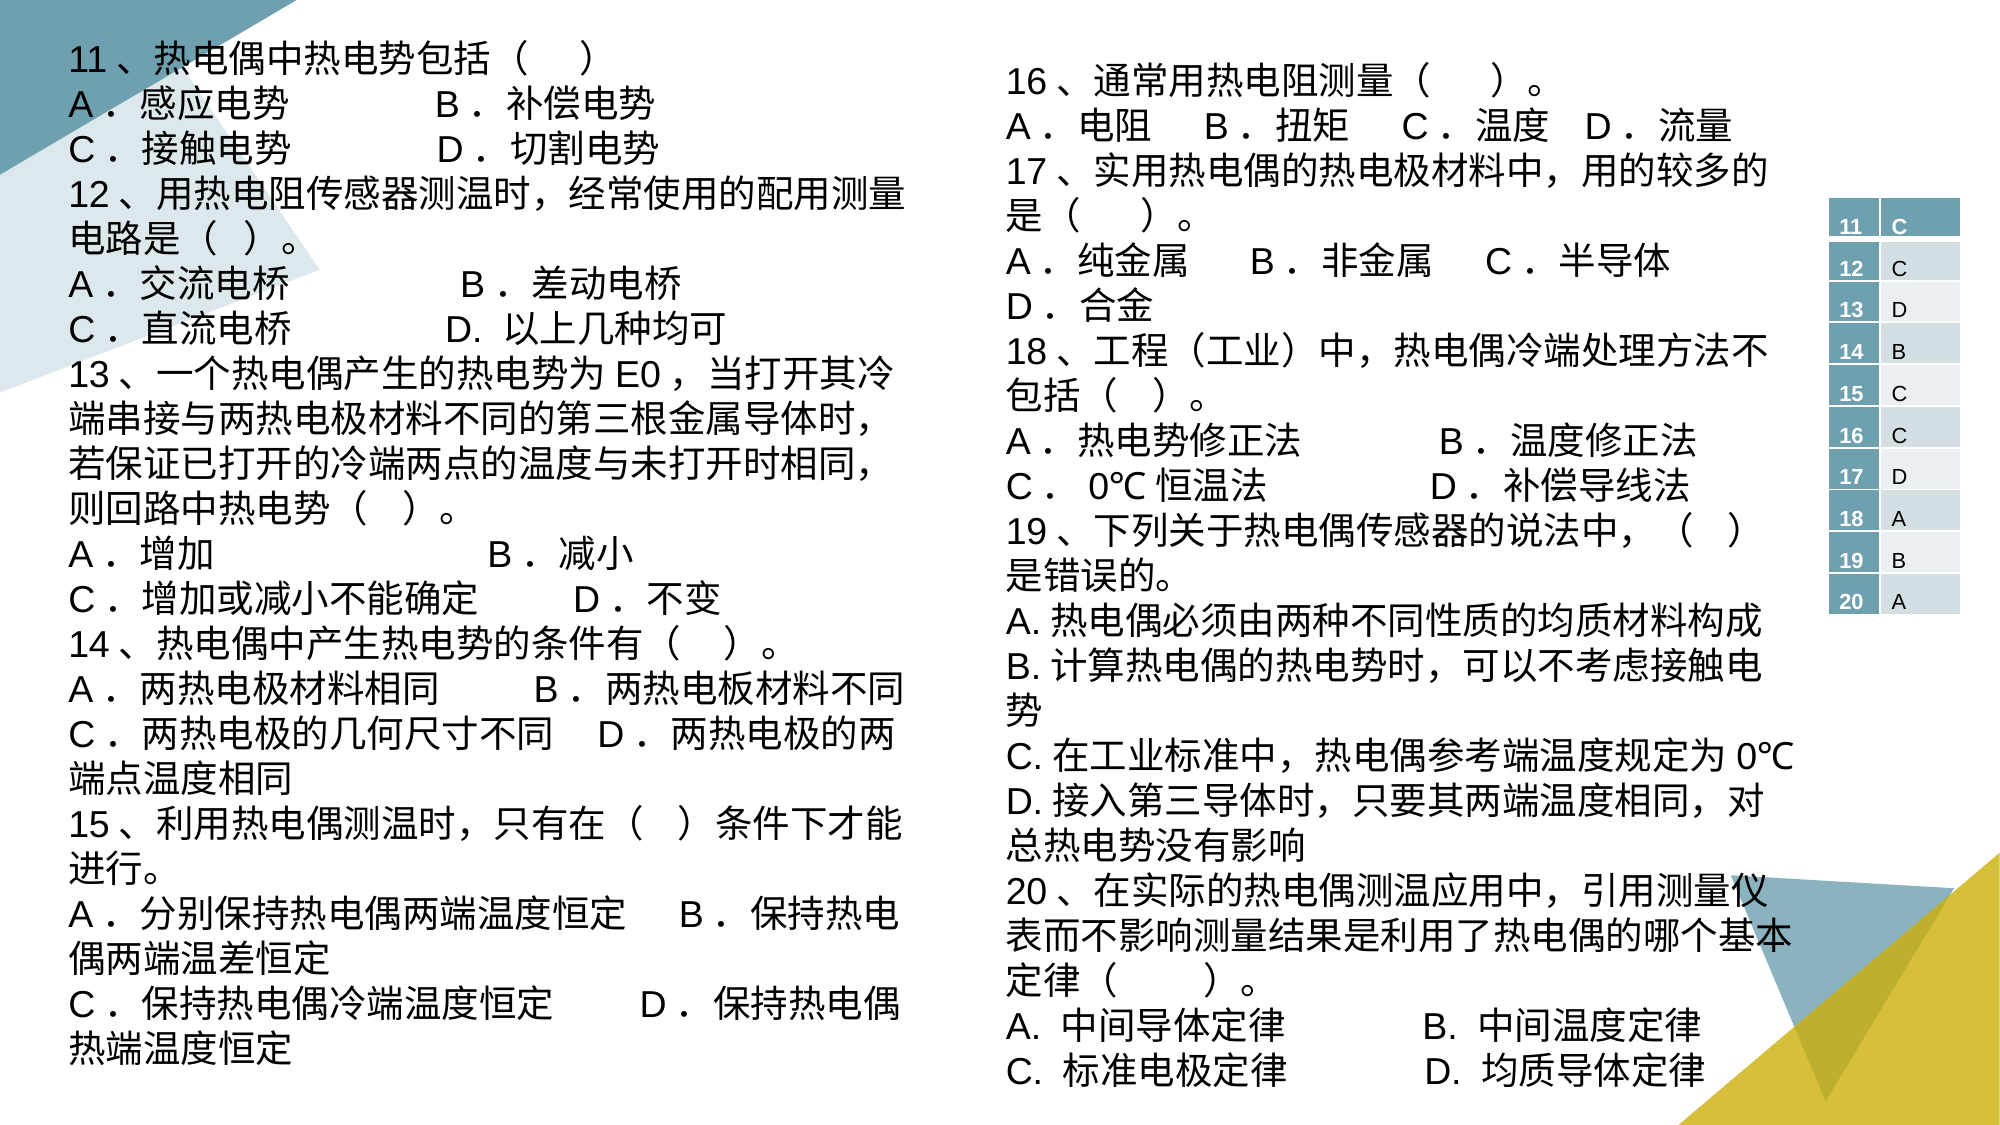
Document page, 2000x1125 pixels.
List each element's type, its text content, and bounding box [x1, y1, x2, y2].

table_header 11 [1829, 198, 1879, 236]
table_cell 17 [1829, 449, 1879, 489]
table_cell 13 [1829, 282, 1879, 321]
table_cell 12 [1829, 242, 1879, 280]
table_cell D [1881, 449, 1960, 489]
table_cell A [1881, 490, 1960, 530]
table_cell 14 [1829, 323, 1879, 363]
table_header C [1881, 198, 1960, 236]
table_cell 20 [1829, 574, 1879, 614]
table_cell C [1881, 365, 1960, 405]
table_cell C [1881, 242, 1960, 280]
table_cell 16 [1829, 407, 1879, 447]
table_cell A [1881, 574, 1960, 614]
table_cell 15 [1829, 365, 1879, 405]
table_cell C [1881, 407, 1960, 447]
text_box 16、通常用热电阻测量（ ）。 A．电阻 B．扭矩 C．温度 D．流量 17、实用热电偶的热电极材料中，用的较多的是（ ）。 A．纯金属 B．非金属 C．半导体 D．合金 18、工程（工业）中，热电偶冷端处理方法不包括（ ）。 A．热电势修正法 B．温度修正法 C．0℃恒温法 D．补偿导线法 19、下列关于热电偶传感器的说法中，（ ）是错误的。 A.热电偶必须由两种不同性质的均质材料构成 B.计算热电偶的热电势时，可以不考虑接触电势 C.在工业标准中，热电偶参考端温度规定为0℃ D.接入第三导体时，只要其两端温度相同，对总热电势没有影响 20、在实际的热电偶测温应用中，引用测量仪表而不影响测量结果是利用了热电偶的哪个基本定律（ ）。 A. 中间导体定律 B. 中间温度定律 C. 标准电极定律 D. 均质导体定律 [991, 49, 1812, 1100]
table_cell B [1881, 323, 1960, 363]
table_cell 18 [1829, 490, 1879, 530]
table_cell B [1881, 532, 1960, 572]
table_cell 19 [1829, 532, 1879, 572]
text_box 11、热电偶中热电势包括（ ） A．感应电势 B．补偿电势 C．接触电势 D．切割电势 12、用热电阻传感器测温时，经常使用的配用测量电路是（ ）。 A．交流电桥 B．差动电桥 C．直流电桥 D. 以上几种均可 13、一个热电偶产生的热电势为E0，当打开其冷端串接与两热电极材料不同的第三根金属导体时，若保证已打开的冷端两点的温度与未打开时相同，则回路中热电势（ ）。 A．增加 B．减小 C．增加或减小不能确定 D．不变 14、热电偶中产生热电势的条件有（ ）。 A．两热电极材料相同 B．两热电板材料不同 C．两热电极的几何尺寸不同 D．两热电极的两端点温度相同 15、利用热电偶测温时，只有在（ ）条件下才能进行。 A．分别保持热电偶两端温度恒定 B．保持热电偶两端温差恒定 C．保持热电偶冷端温度恒定 D．保持热电偶热端温度恒定 [53, 27, 922, 1077]
table_cell D [1881, 282, 1960, 321]
